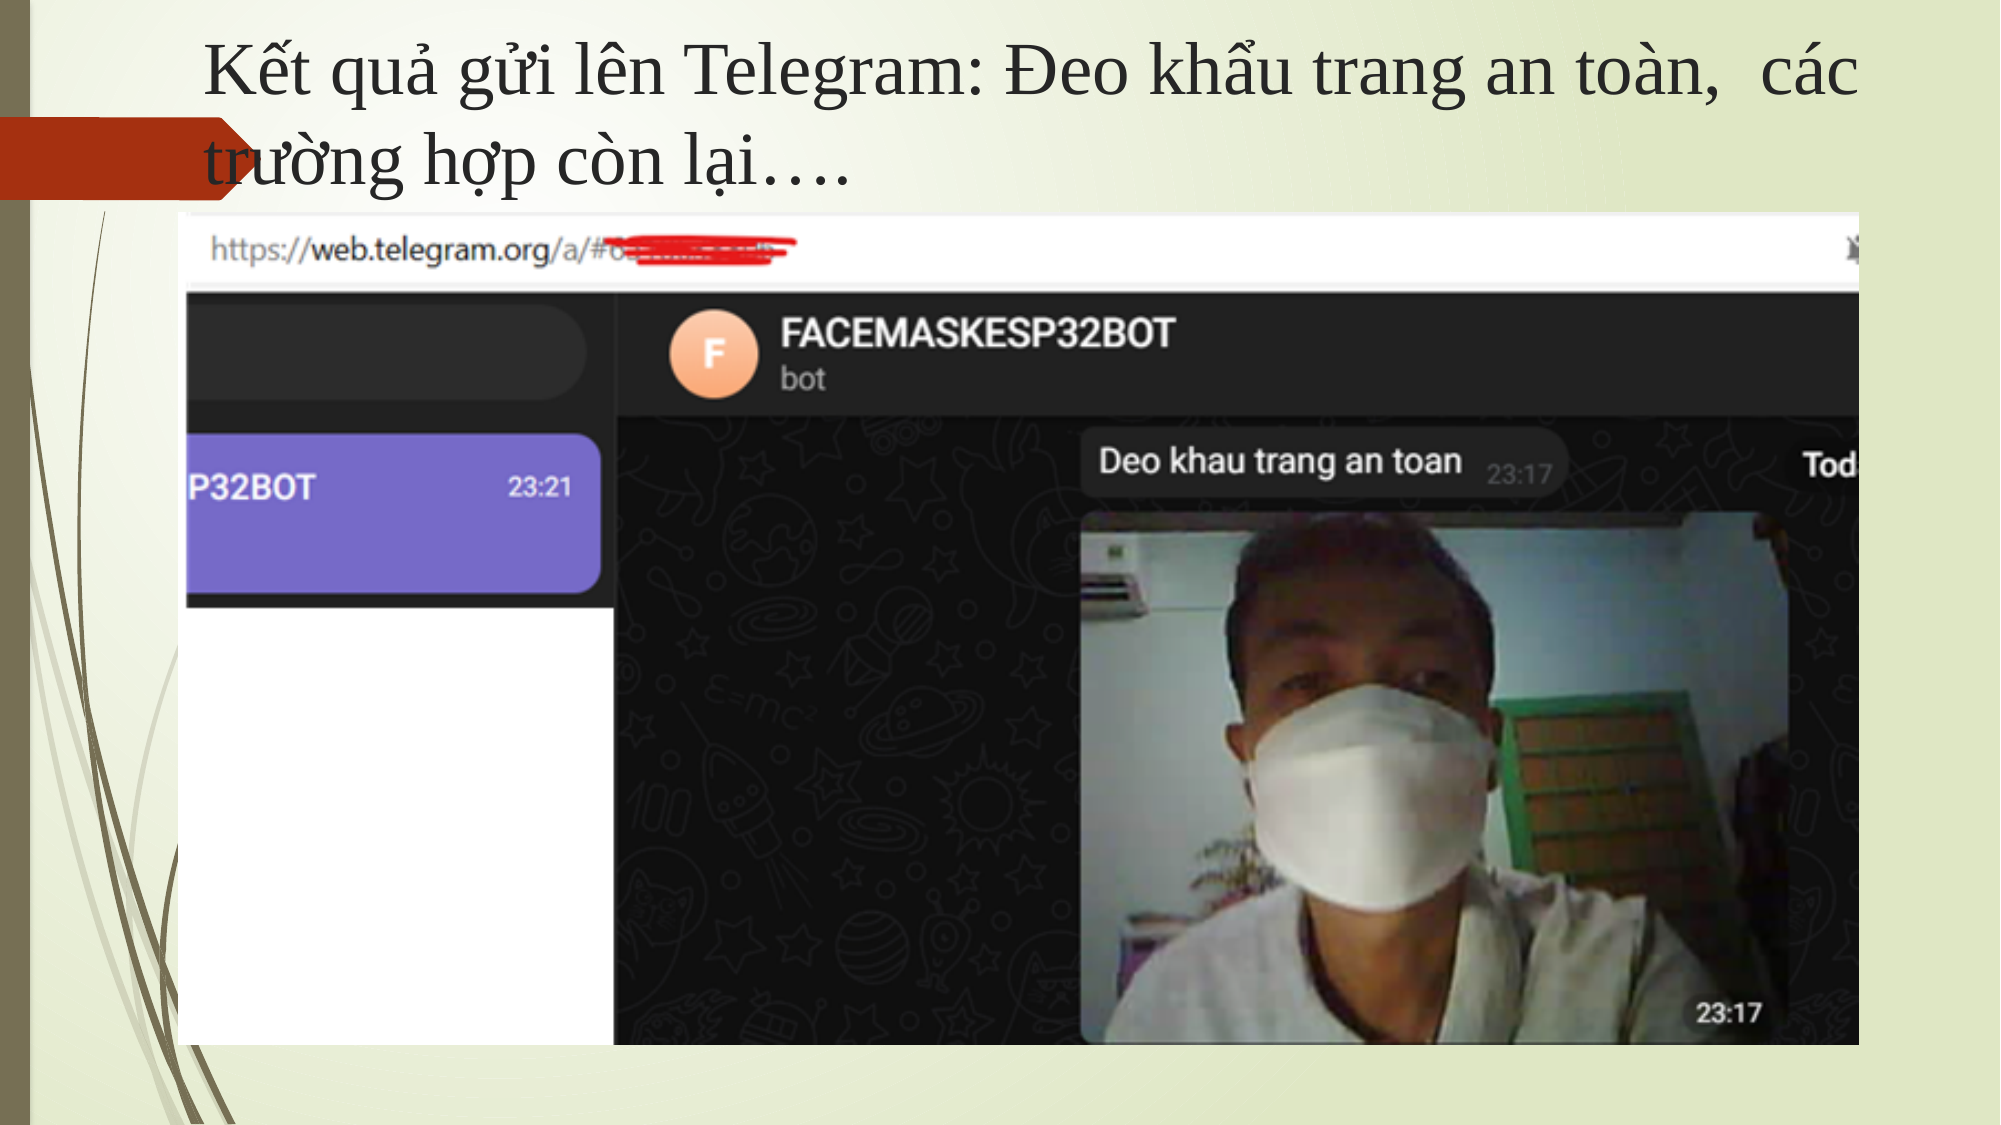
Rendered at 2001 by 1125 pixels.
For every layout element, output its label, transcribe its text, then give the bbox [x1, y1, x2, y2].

picture [178, 211, 1859, 1045]
text_box Kết quả gửi lên Telegram: Đeo khẩu trang an toàn, các trường hợp còn lại…. [188, 11, 1896, 223]
